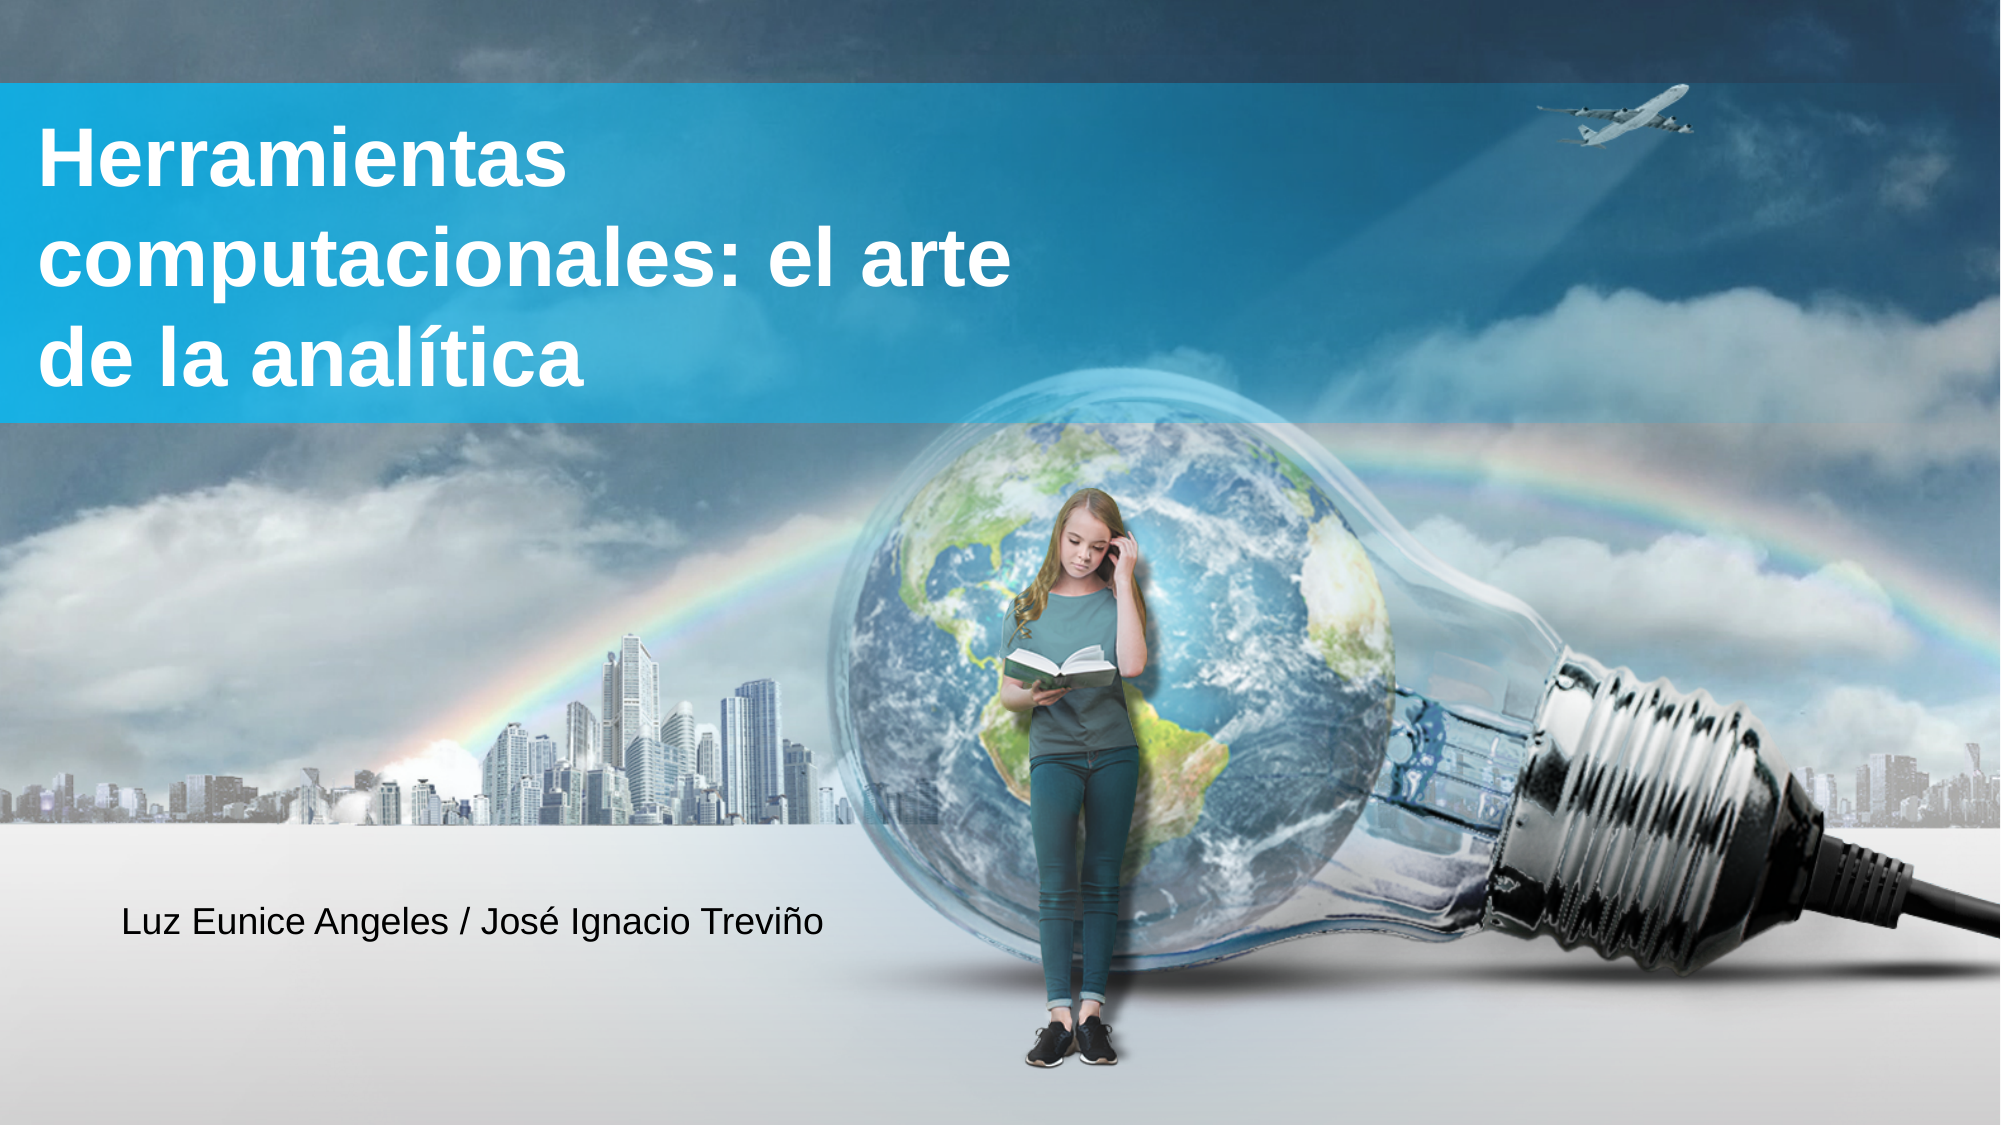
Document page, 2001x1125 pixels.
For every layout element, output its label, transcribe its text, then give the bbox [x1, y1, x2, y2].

text_box Luz Eunice Angeles / José Ignacio Treviño [106, 889, 289, 950]
text_box Herramientas computacionales: el arte de la analítica [22, 95, 289, 411]
text_box [0, 83, 289, 424]
picture [0, 0, 2001, 1125]
